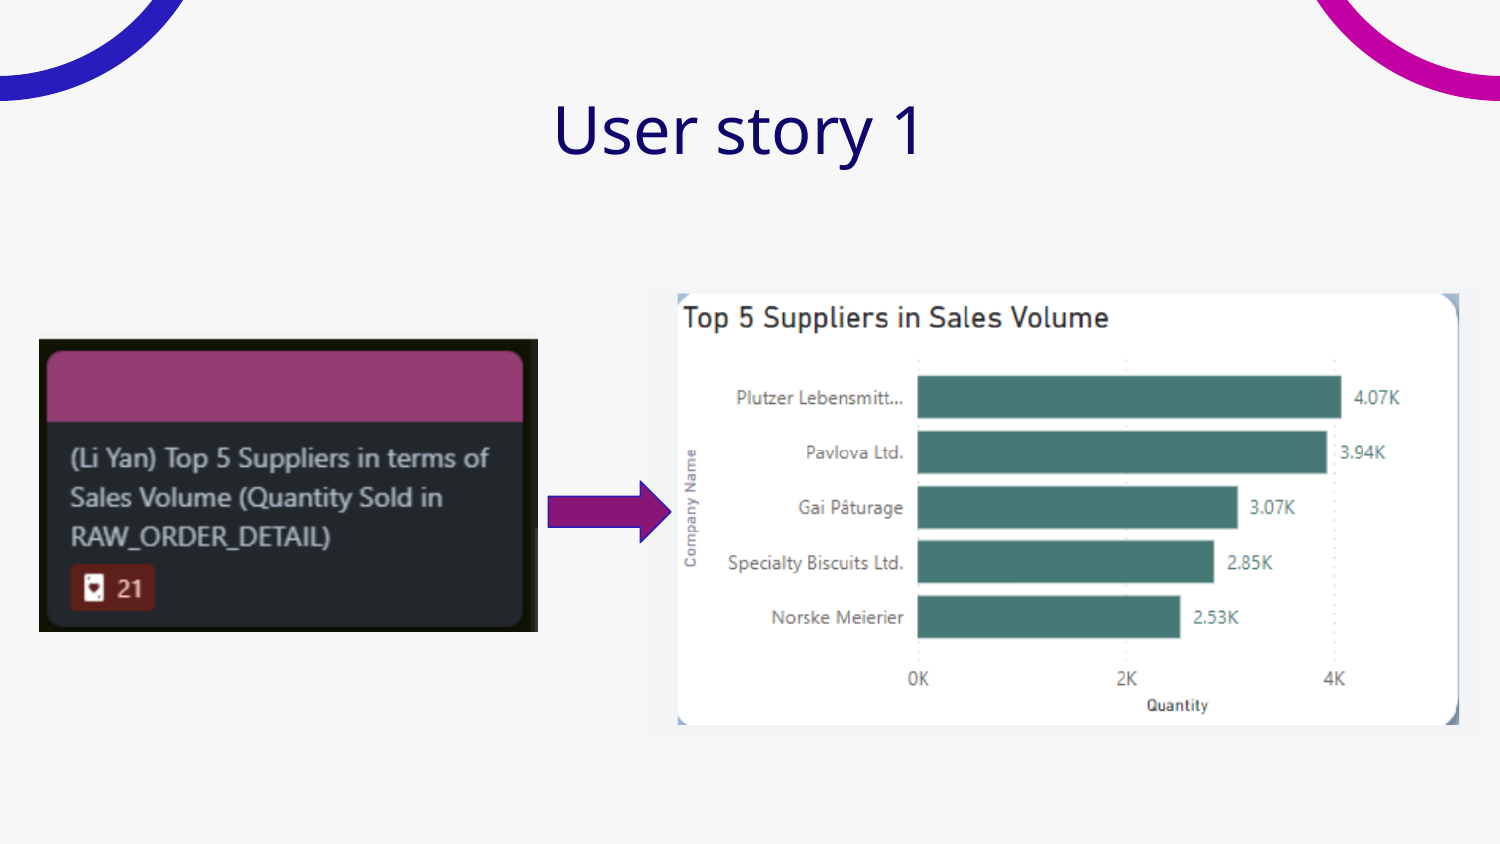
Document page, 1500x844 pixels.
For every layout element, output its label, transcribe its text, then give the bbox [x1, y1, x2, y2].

title User story 1 [118, 72, 1382, 167]
picture [39, 331, 539, 632]
text_box [548, 481, 643, 543]
picture [648, 287, 1481, 737]
